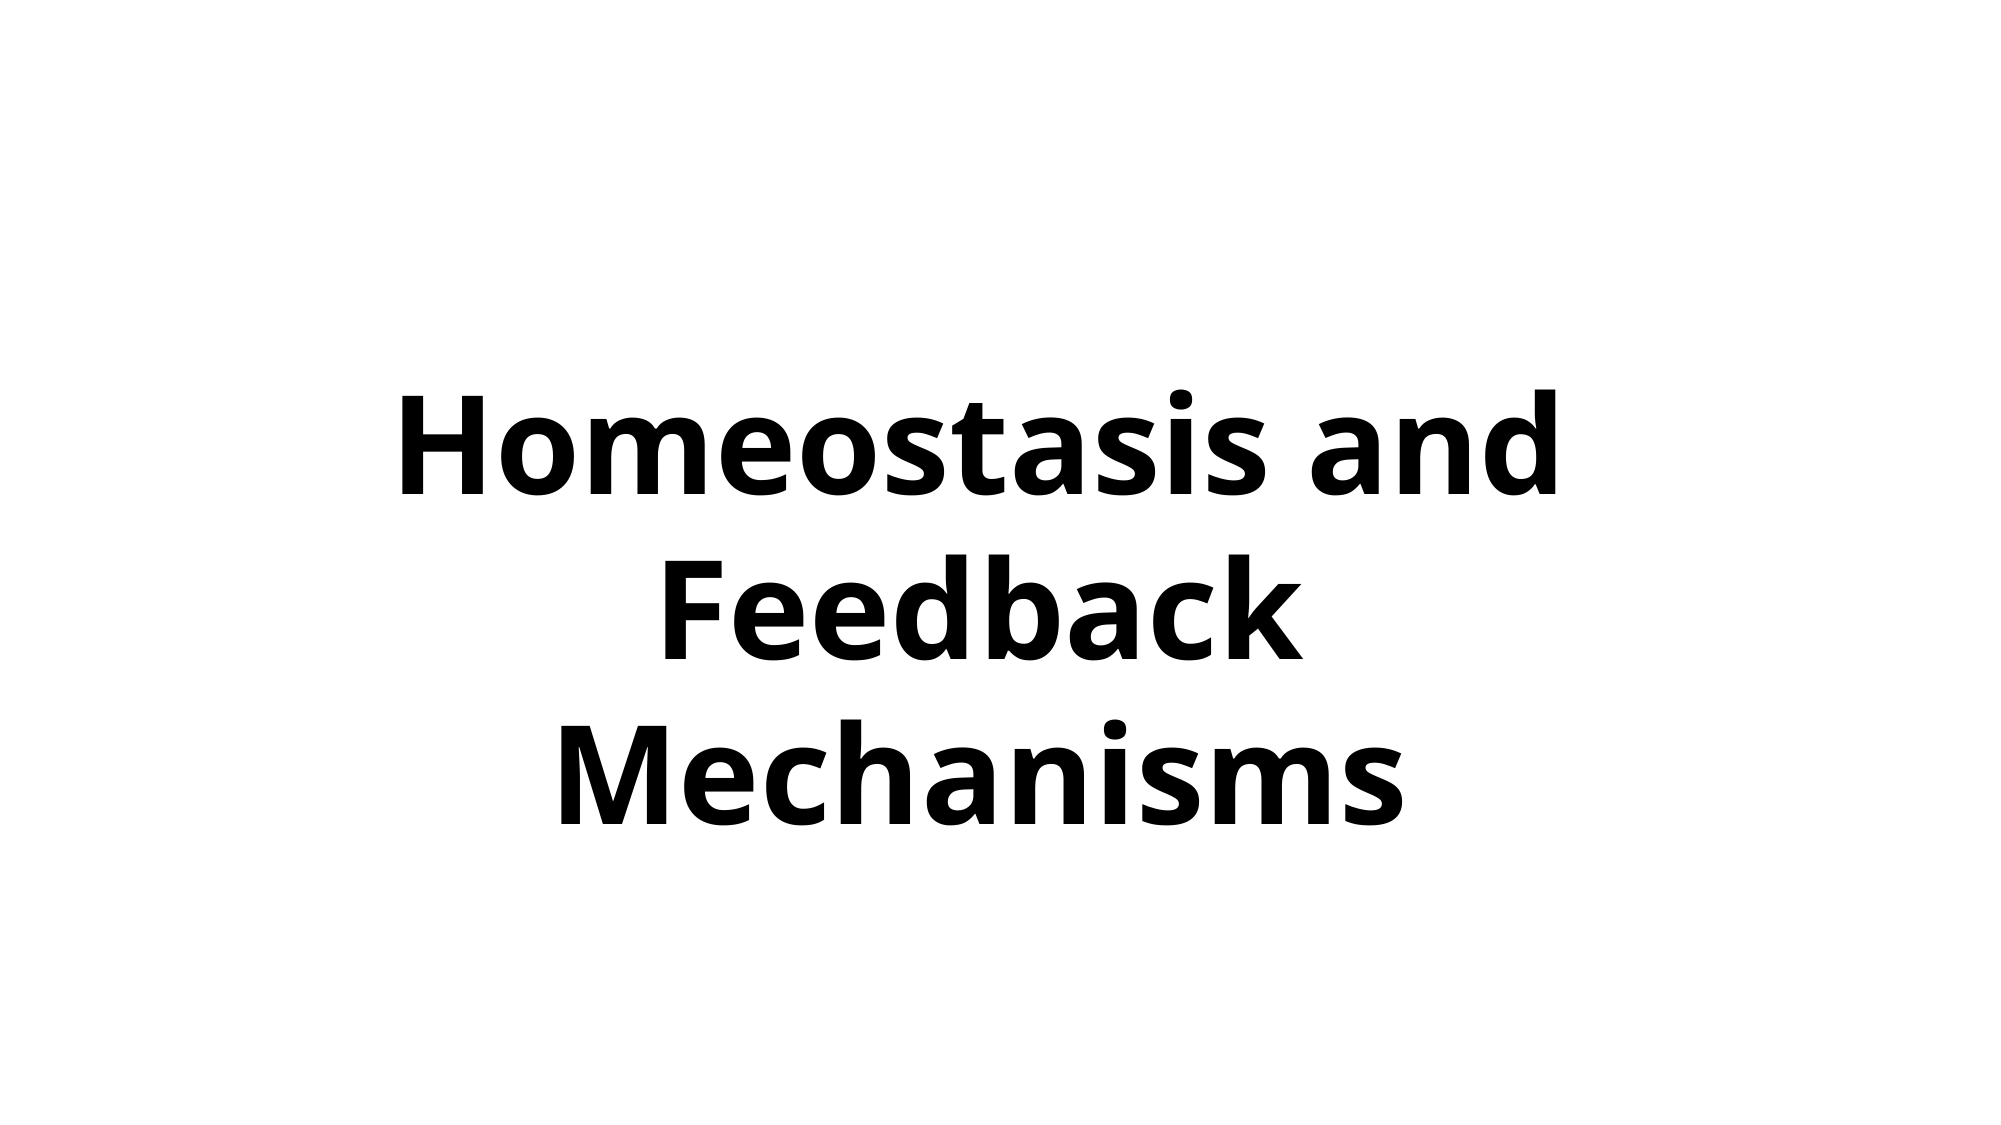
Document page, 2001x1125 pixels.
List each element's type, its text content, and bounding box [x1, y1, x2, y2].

text_box Homeostasis and Feedback Mechanisms [193, 421, 1764, 788]
